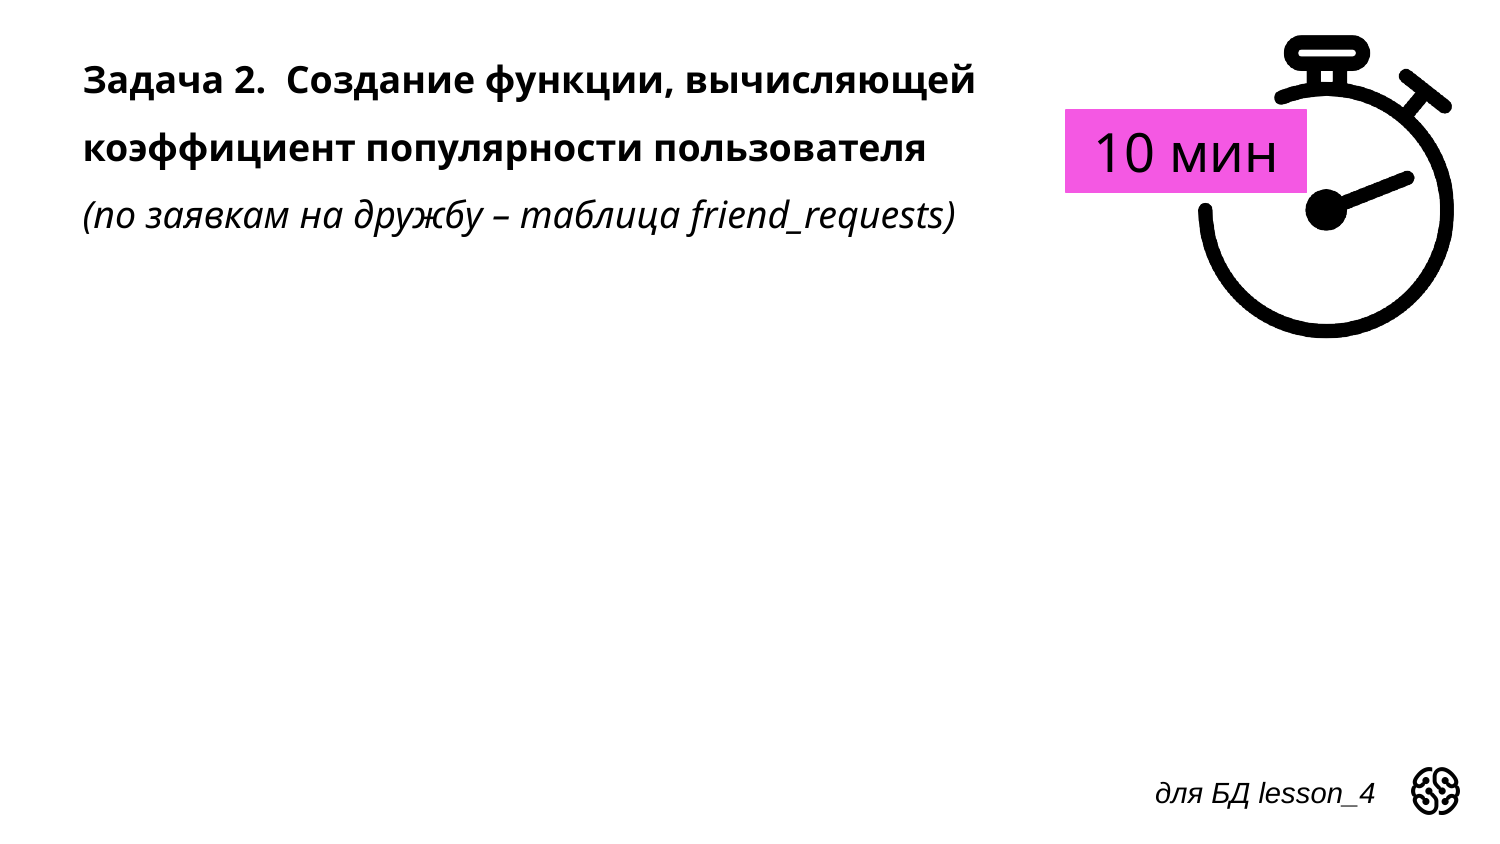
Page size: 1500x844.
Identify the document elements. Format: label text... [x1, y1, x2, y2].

title Задача 2. Создание функции, вычисляющей коэффициент популярности пользователя (по заявкам на дружбу – таблица friend_requests) [82, 33, 1066, 749]
picture [1411, 767, 1460, 815]
text_box 10 мин [1065, 109, 1142, 193]
text_box для БД lesson_4 [1140, 766, 1391, 817]
picture [1147, 33, 1455, 341]
